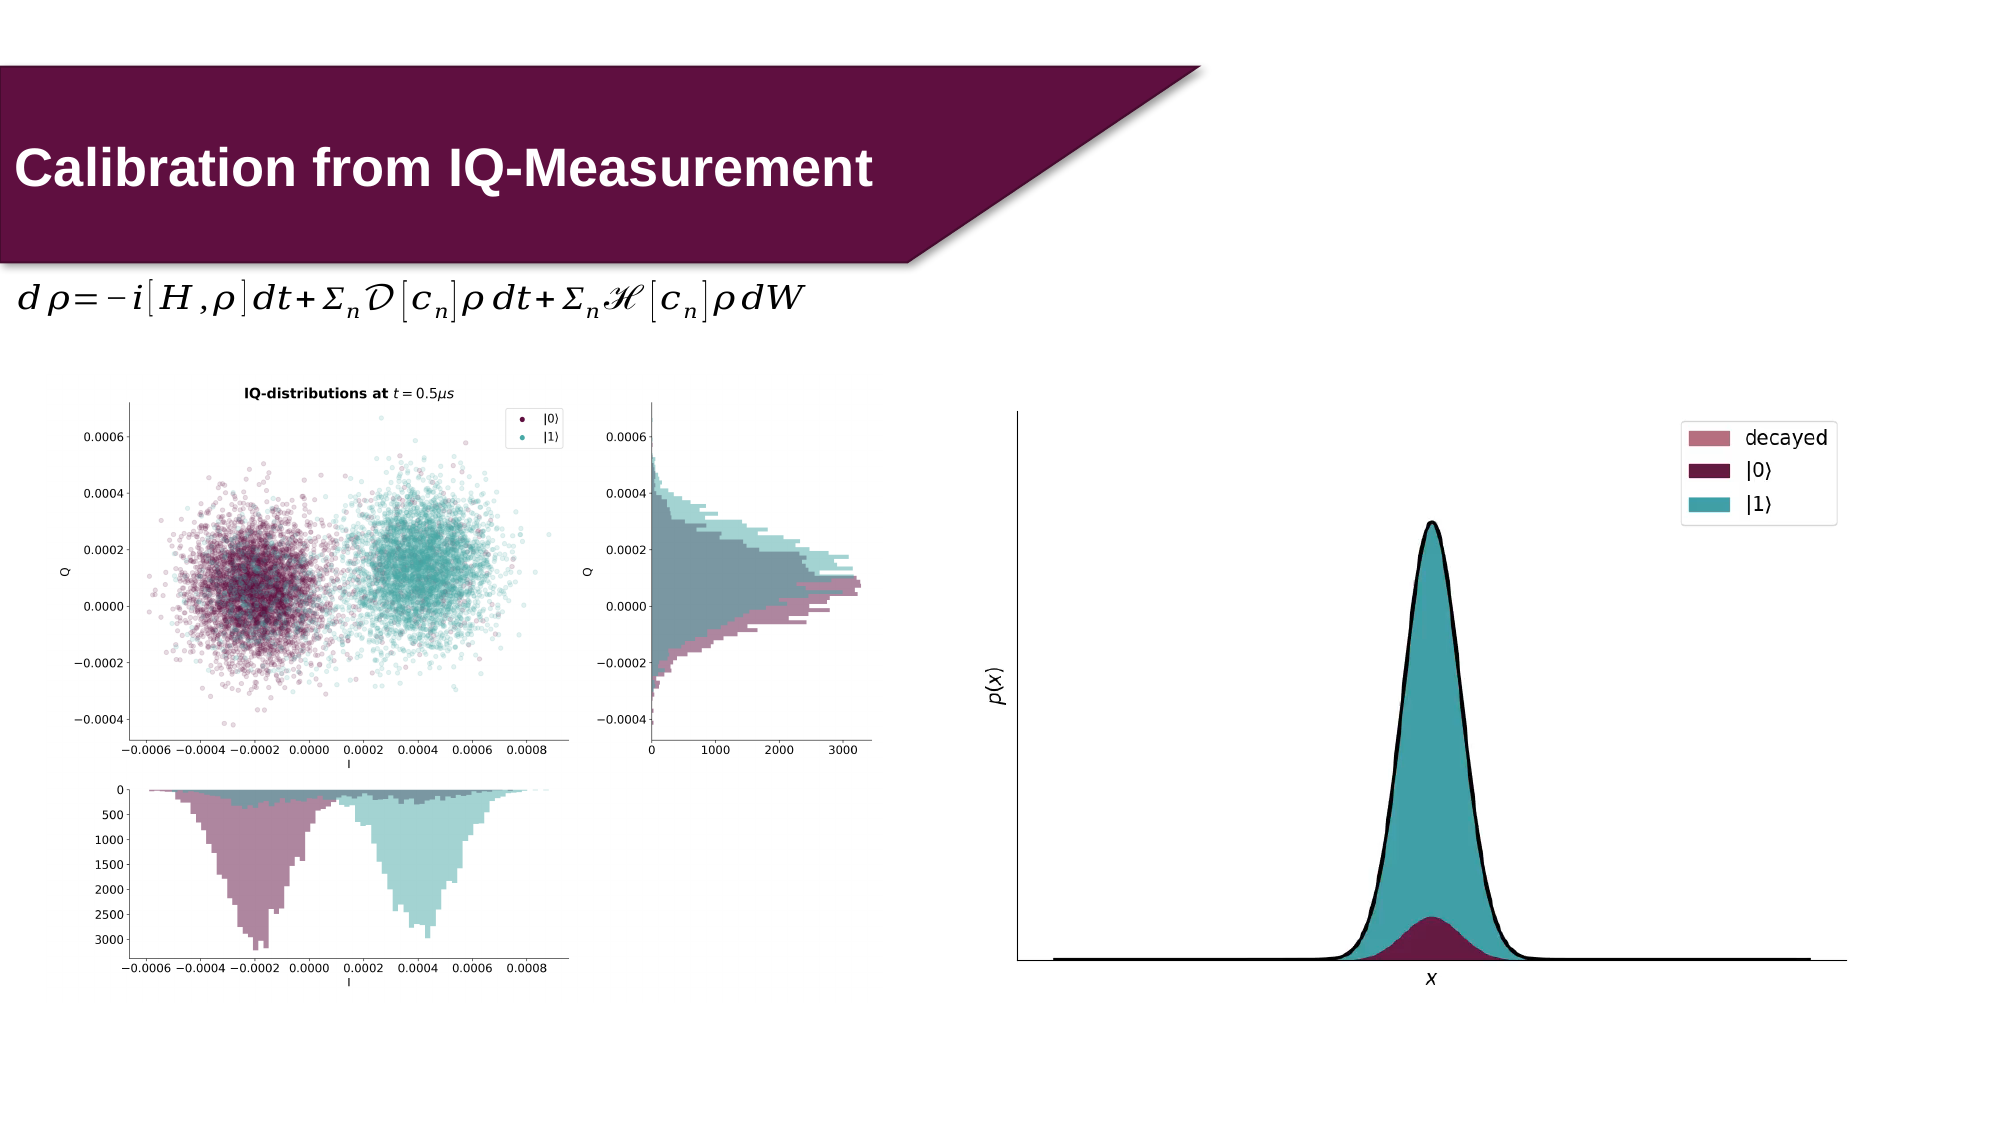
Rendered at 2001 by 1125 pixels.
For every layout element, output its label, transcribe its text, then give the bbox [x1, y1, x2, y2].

picture [46, 374, 882, 1003]
text_box Calibration from IQ-Measurement [0, 65, 1202, 264]
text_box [882, 324, 1954, 1039]
